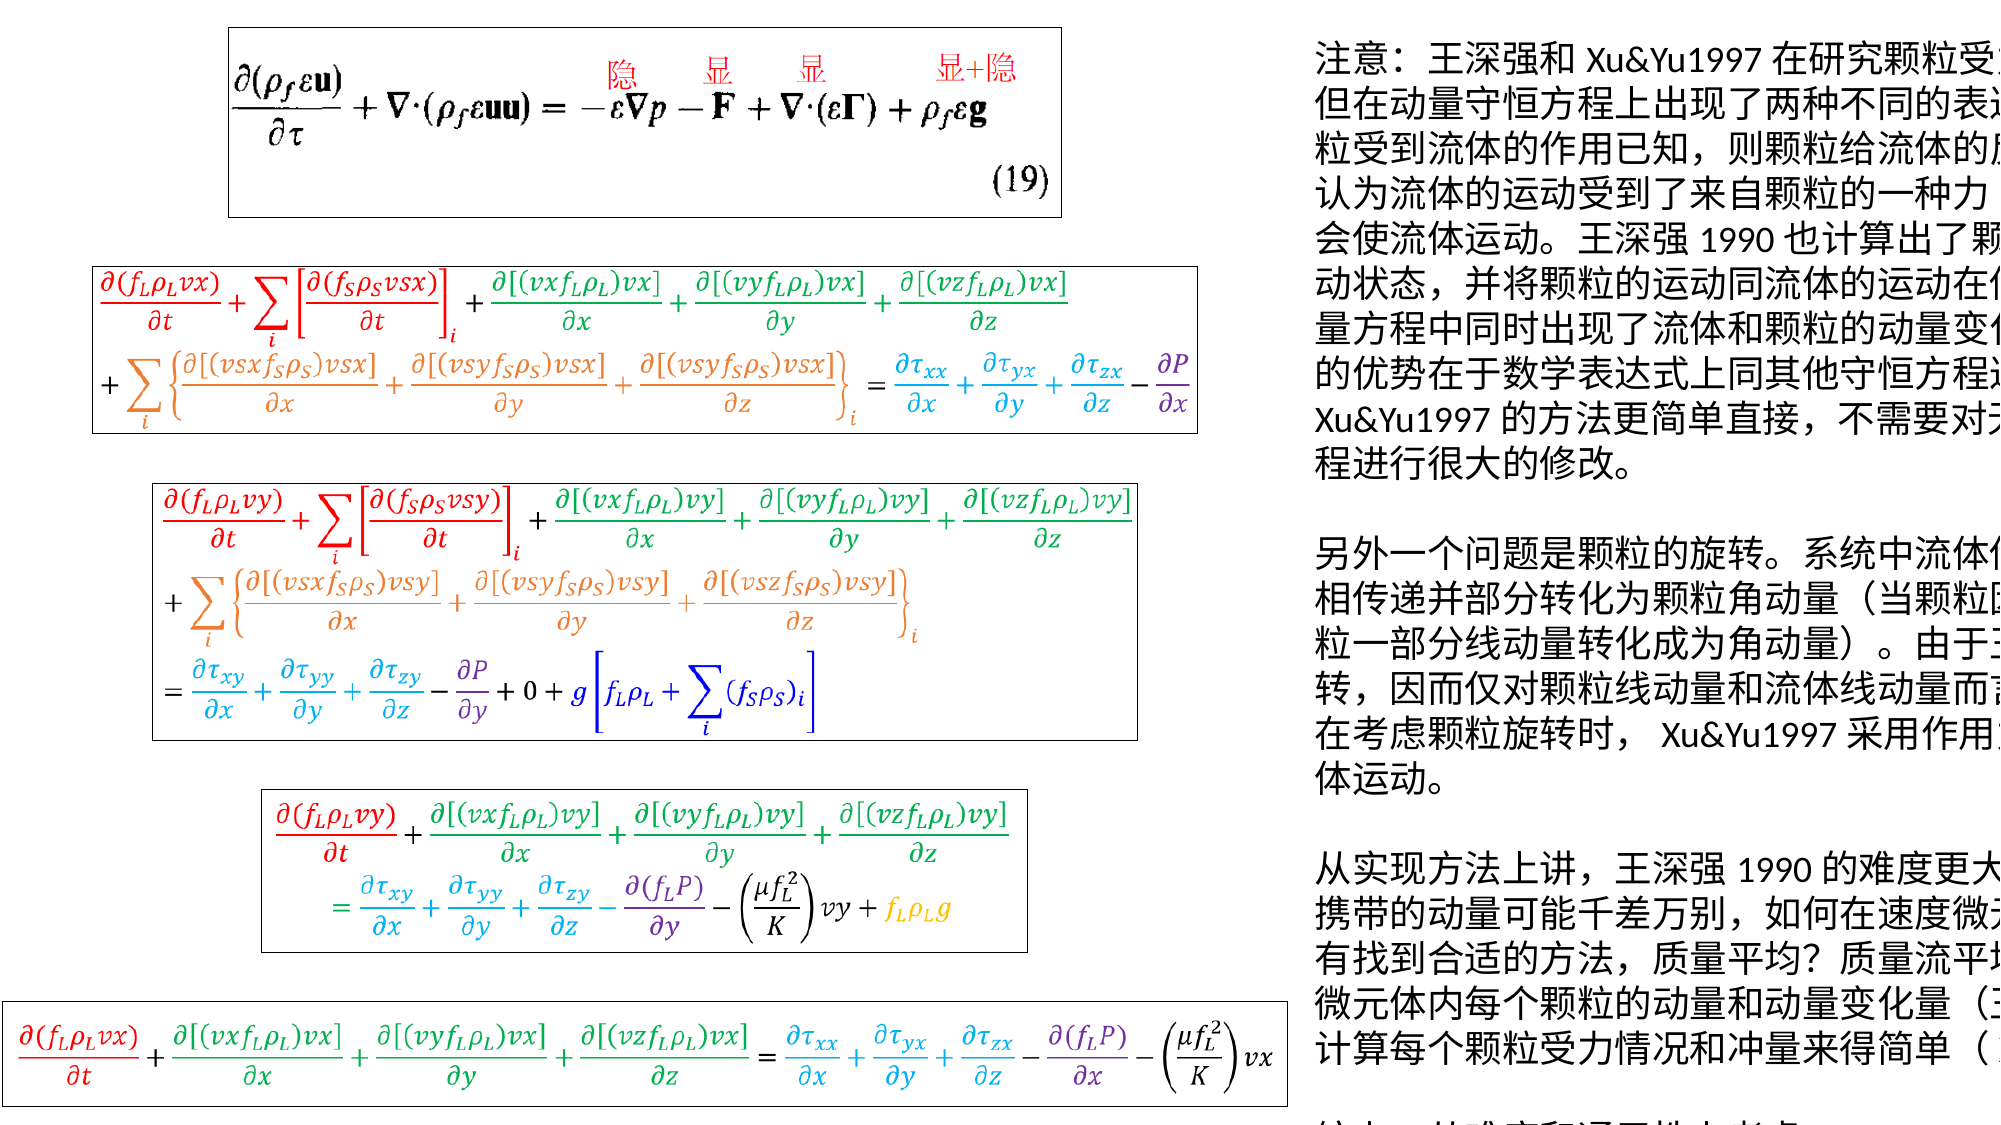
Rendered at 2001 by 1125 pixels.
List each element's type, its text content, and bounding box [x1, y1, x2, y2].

picture [227, 27, 1062, 218]
text_box 注意：王深强和Xu&Yu1997在研究颗粒受力和运动时的思路基本一致，但在动量守恒方程上出现了两种不同的表达方式。Xu&Yu1997认为颗粒受到流体的作用已知，则颗粒给流体的反作用力便已知，可以进一步认为流体的运动受到了来自颗粒的一种力F，此力同流体浮力重力一样会使流体运动。王深强1990也计算出了颗粒在流体中的受力情况和运动状态，并将颗粒的运动同流体的运动在传输性质上等同起来，因此动量方程中同时出现了流体和颗粒的动量变化量。动量方程采用这种形式的优势在于数学表达式上同其他守恒方程达到统一。但在实际计算时，Xu&Yu1997的方法更简单直接，不需要对无颗粒情况下流体动量守恒方程进行很大的修改。 另外一个问题是颗粒的旋转。系统中流体传输给颗粒动量，颗粒动量互相传递并部分转化为颗粒角动量（当颗粒因碰撞而发生旋转，代表了颗粒一部分线动量转化成为角动量）。由于王深强1990并未考虑颗粒旋转，因而仅对颗粒线动量和流体线动量而言，总动量并不守恒。因而，在考虑颗粒旋转时，Xu&Yu1997采用作用力的方式更能准确的描述流体运动。 从实现方法上讲，王深强1990的难度更大。速度微元体内的所有颗粒携带的动量可能千差万别，如何在速度微元体中心处表示这些动量还没有找到合适的方法，质量平均？质量流平均？还是其他方法？计算速度微元体内每个颗粒的动量和动量变化量（王深强公式第二项），远没有计算每个颗粒受力情况和冲量来得简单（Xu&Yu公式第4 项）。 综上，从难度和通用性上考虑，Xu&Yu1997的方法更可取。只有当不考虑颗粒旋转且强调动量守恒与其他守恒方程的数学一致性时，才可使用王深强1990的方法。 [1299, 27, 2000, 1125]
picture [152, 482, 1138, 741]
picture [261, 789, 1028, 953]
picture [92, 266, 1198, 434]
picture [2, 1001, 1288, 1107]
